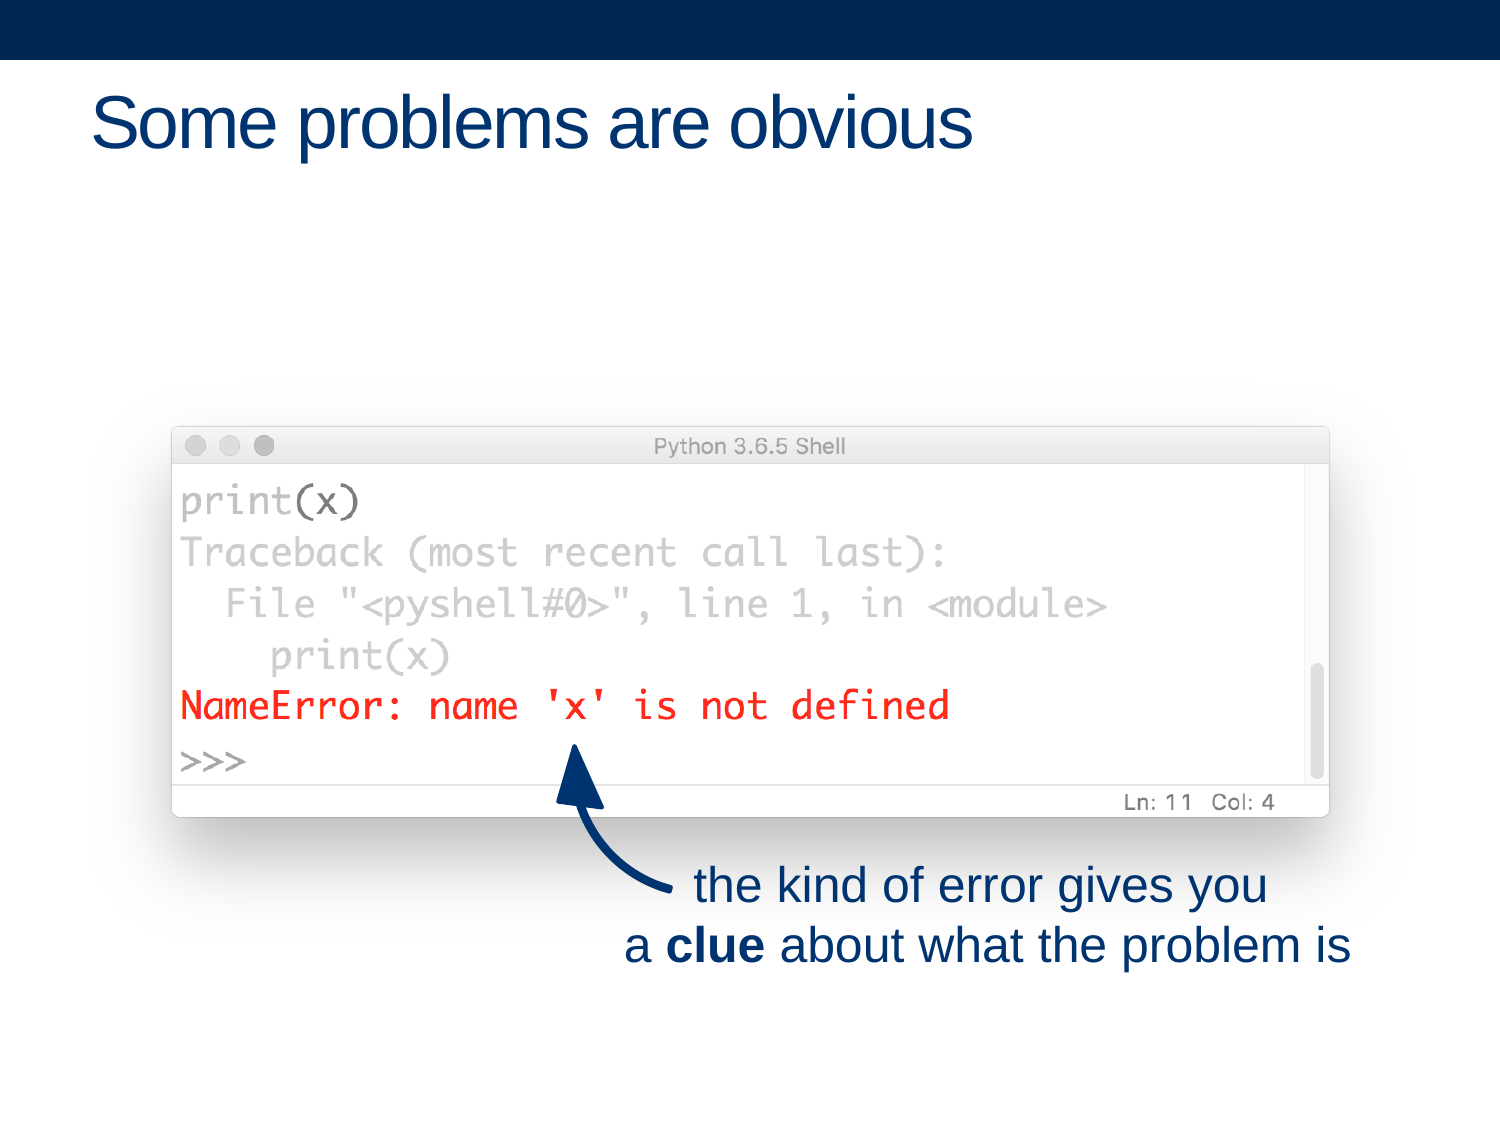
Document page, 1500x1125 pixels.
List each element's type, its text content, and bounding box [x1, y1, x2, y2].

title Some problems are obvious [75, 37, 1425, 200]
picture [177, 685, 962, 729]
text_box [551, 610, 1372, 983]
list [74, 371, 1426, 954]
